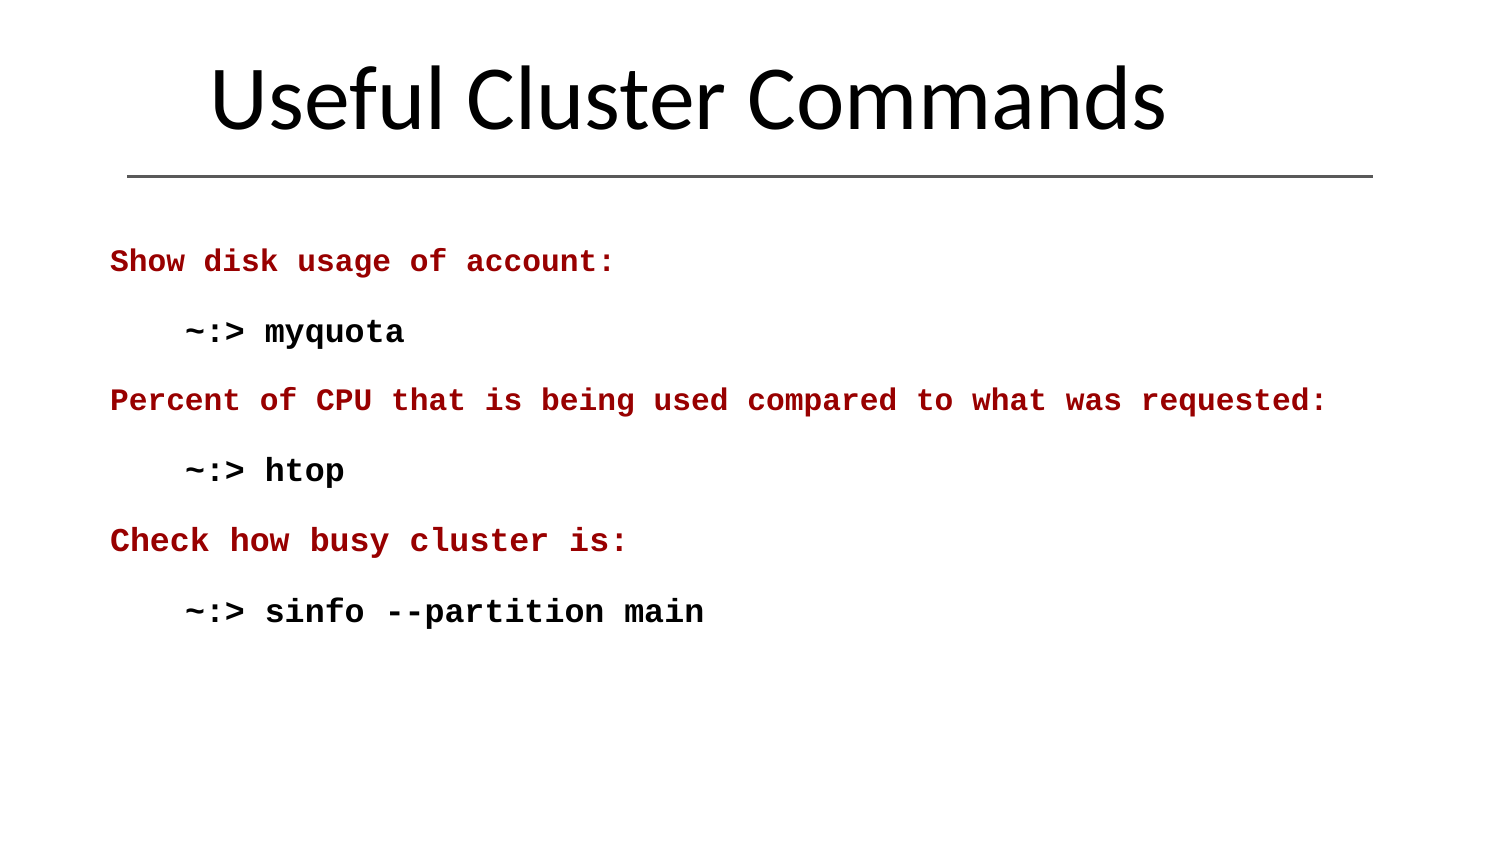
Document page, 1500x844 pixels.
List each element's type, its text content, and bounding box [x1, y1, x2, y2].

text_box Show disk usage of account: ~:> myquota Percent of CPU that is being used compared to what was requested: ~:> htop Check how busy cluster is: ~:> sinfo --partition main [94, 219, 1373, 738]
title Useful Cluster Commands [194, 24, 1294, 156]
